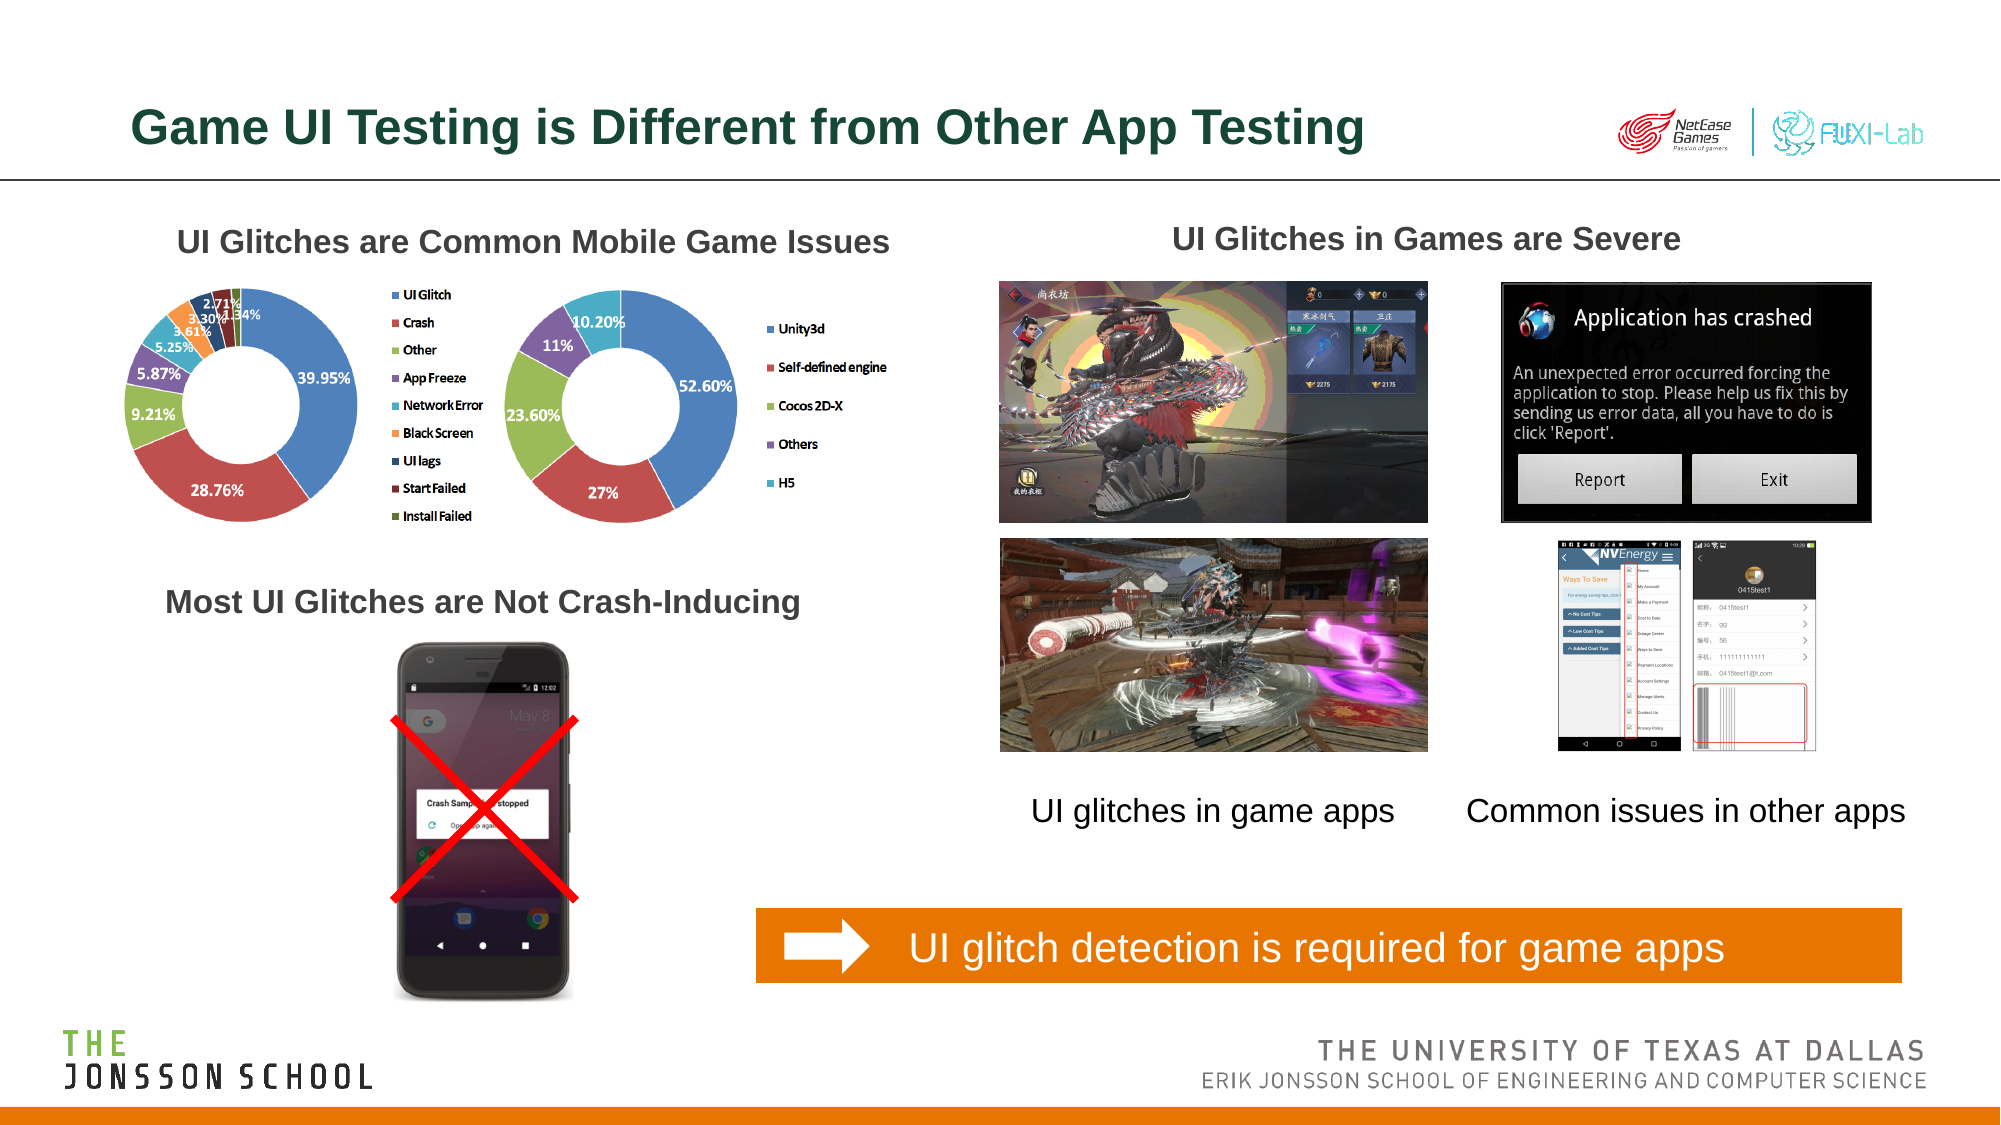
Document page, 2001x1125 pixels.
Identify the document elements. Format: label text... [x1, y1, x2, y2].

picture [999, 281, 1428, 523]
text_box [574, 892, 580, 903]
picture [1186, 1023, 1945, 1106]
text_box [756, 908, 2000, 983]
picture [1000, 538, 1428, 752]
text_box UI glitches in game apps [999, 781, 1427, 837]
picture [393, 640, 574, 1003]
text_box UI Glitches in Games are Severe [984, 209, 1870, 265]
picture [1556, 538, 1818, 752]
picture [1501, 282, 1872, 523]
picture [121, 283, 484, 525]
title Game UI Testing is Different from Other App Testing [115, 53, 1885, 163]
text_box Most UI Glitches are Not Crash-Inducing [142, 572, 826, 627]
picture [500, 284, 887, 525]
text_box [1618, 107, 1923, 156]
text_box Common issues in other apps [1450, 781, 1923, 837]
picture [55, 1024, 379, 1095]
text_box UI Glitches are Common Mobile Game Issues [115, 213, 953, 268]
text_box [574, 715, 579, 726]
